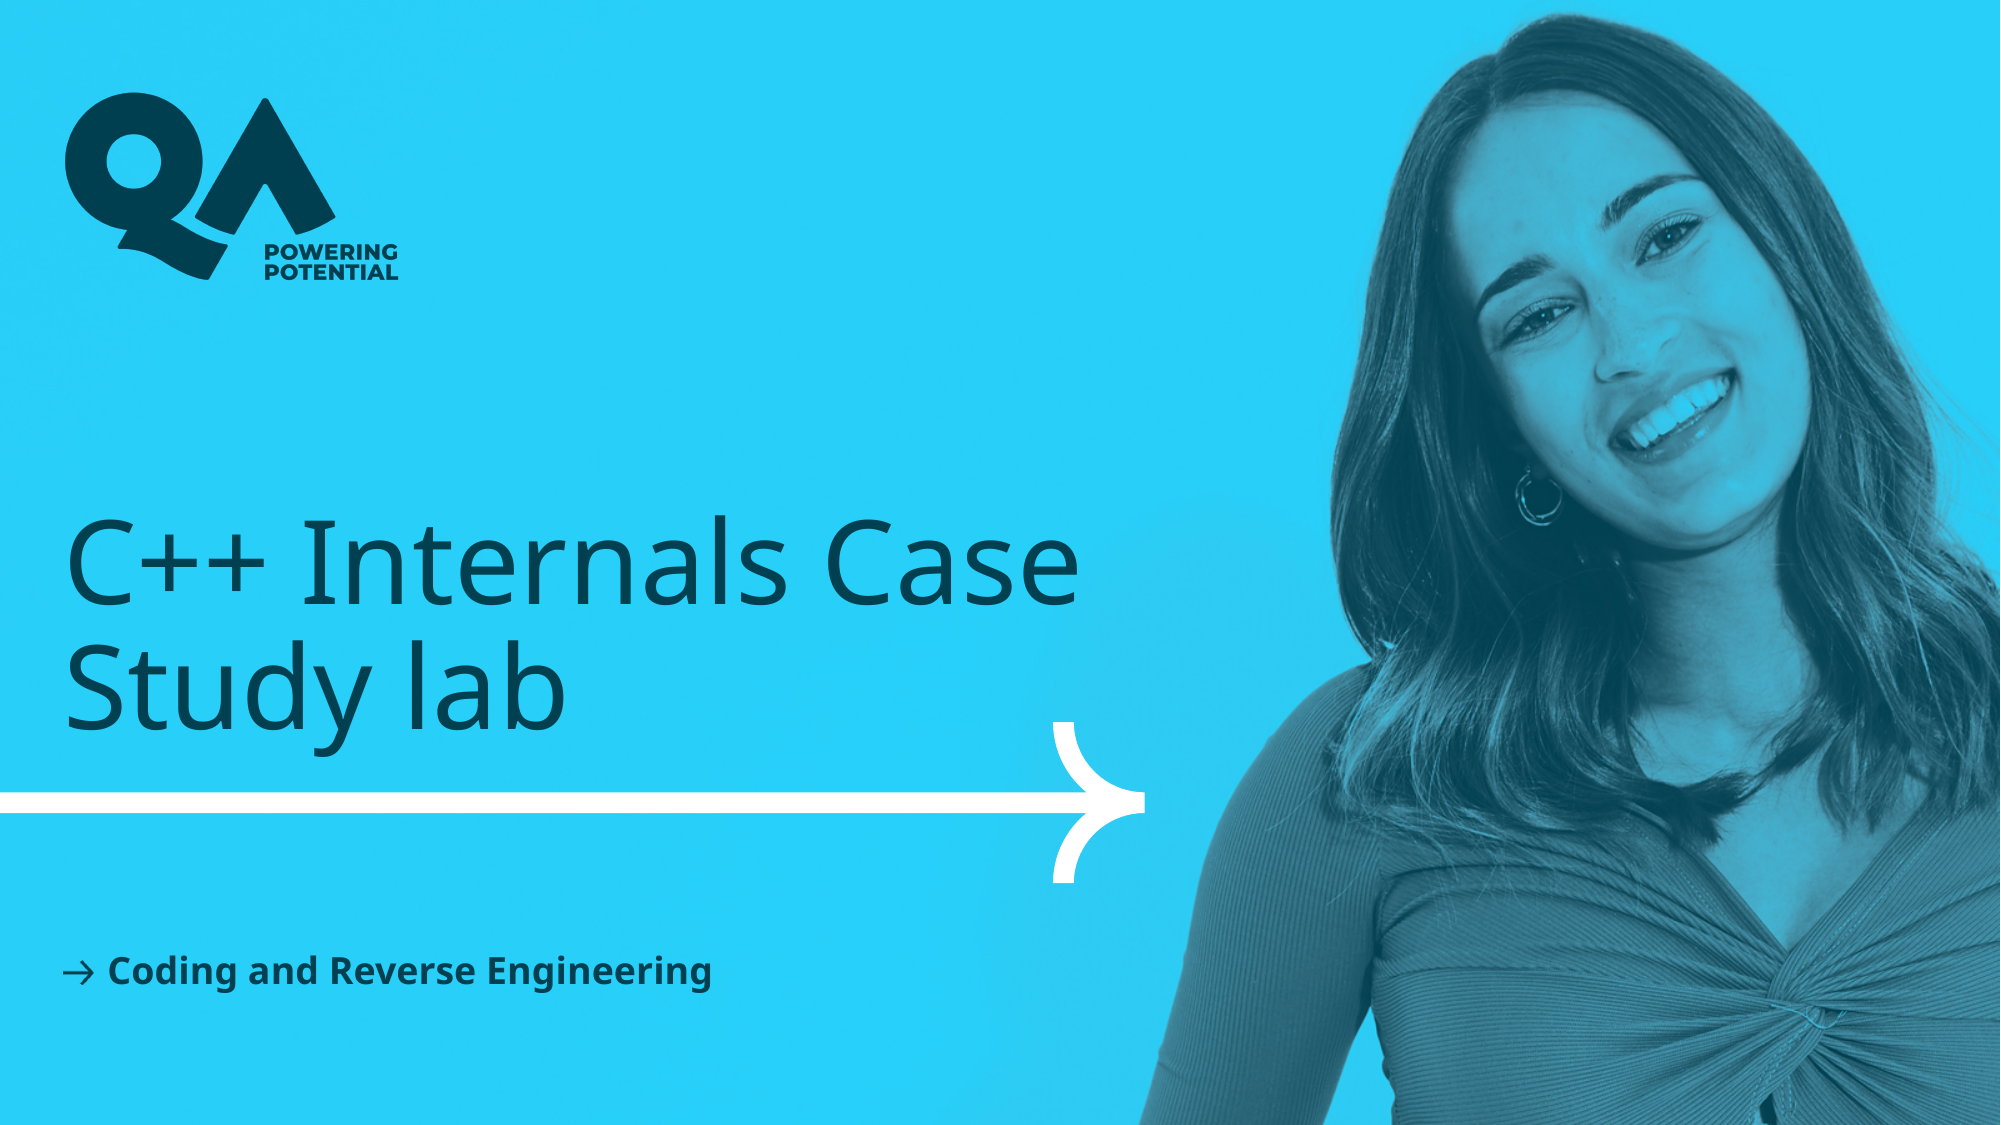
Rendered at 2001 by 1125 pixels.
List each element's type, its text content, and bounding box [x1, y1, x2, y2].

list Coding and Reverse Engineering [63, 946, 987, 1063]
title C++ Internals Case Study lab [63, 379, 1123, 753]
picture [0, 0, 2000, 1125]
